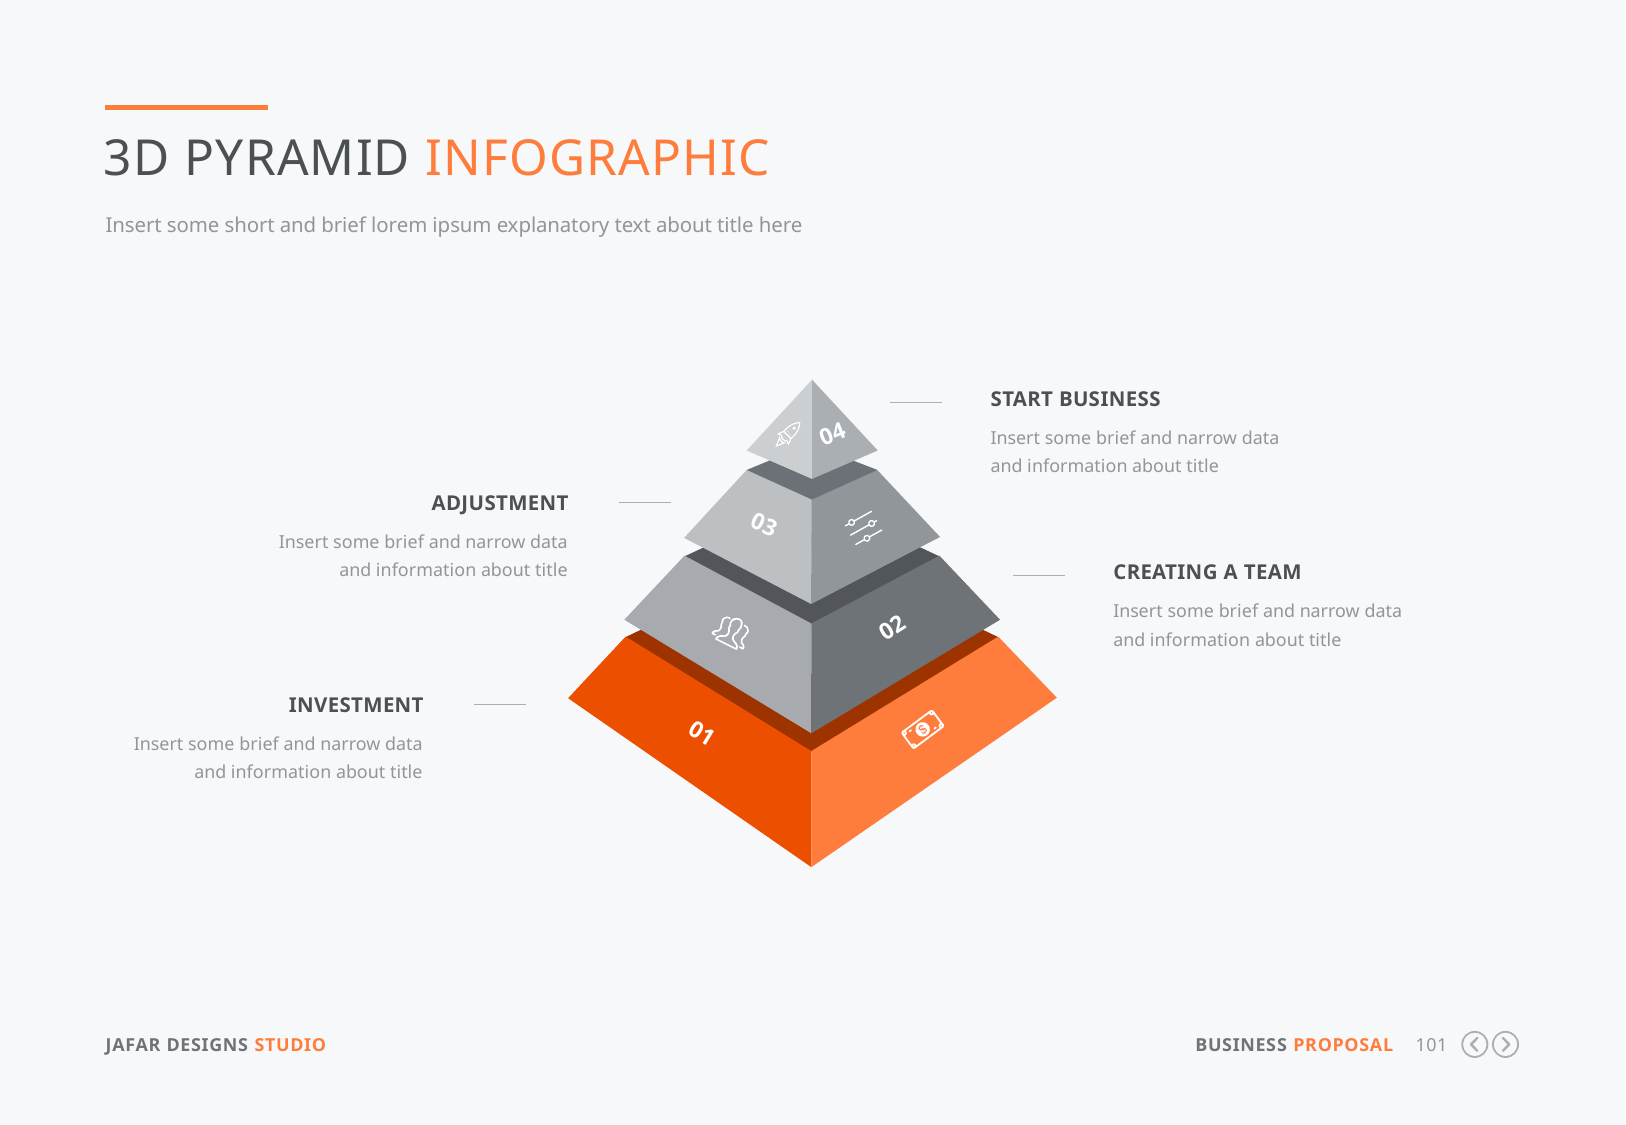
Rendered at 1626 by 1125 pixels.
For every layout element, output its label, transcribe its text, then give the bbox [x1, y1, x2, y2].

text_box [252, 490, 569, 582]
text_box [107, 692, 424, 784]
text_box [1113, 559, 1430, 651]
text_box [568, 379, 1057, 868]
list 3d pyramid Infographic [103, 125, 1518, 188]
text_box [990, 386, 1307, 478]
list Insert some short and brief lorem ipsum explanatory text about title here [105, 209, 1519, 241]
